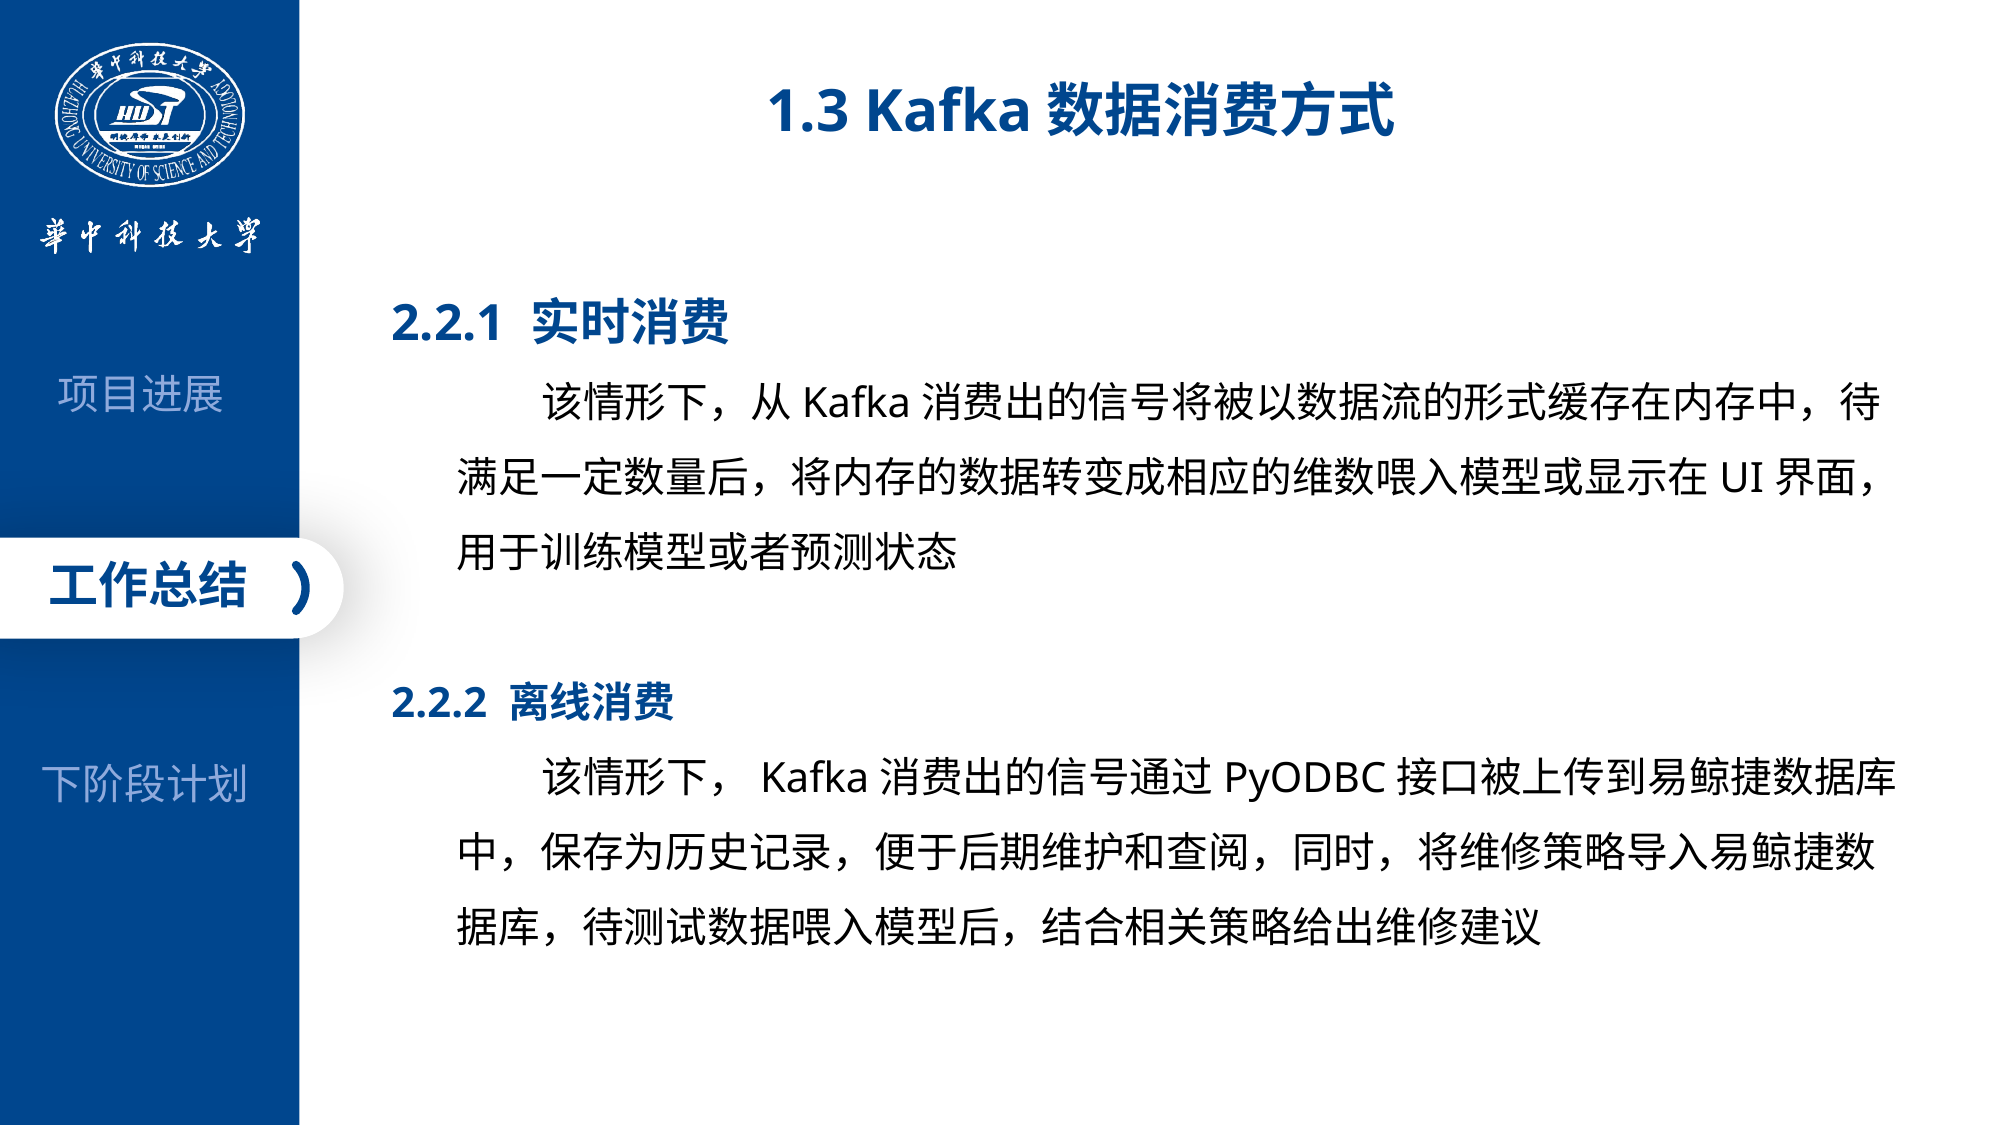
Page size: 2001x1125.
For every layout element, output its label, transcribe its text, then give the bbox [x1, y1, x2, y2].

text_box [0, 0, 300, 500]
text_box [0, 536, 345, 640]
text_box [273, 564, 307, 612]
text_box 1.3 Kafka数据消费方式 [497, 66, 1666, 151]
text_box [0, 680, 300, 1125]
text_box 工作总结 [33, 546, 310, 621]
text_box 下阶段计划 [26, 750, 293, 816]
text_box 项目进展 [42, 360, 269, 425]
picture [40, 217, 260, 254]
picture [53, 41, 246, 188]
text_box 2.2.1 实时消费 该情形下，从Kafka消费出的信号将被以数据流的形式缓存在内存中，待 满足一定数量后，将内存的数据转变成相应的维数喂入模型或显示在UI界面， 用于训练模型或者预测状态 2.2.2 离线消费 该情形下，Kafka消费出的信号通过PyODBC接口被上传到易鲸捷数据库 中，保存为历史记录，便于后期维护和查阅，同时，将维修策略导入易鲸捷数 据库，待测试数据喂入模型后，结合相关策略给出维修建议 [376, 253, 1915, 959]
